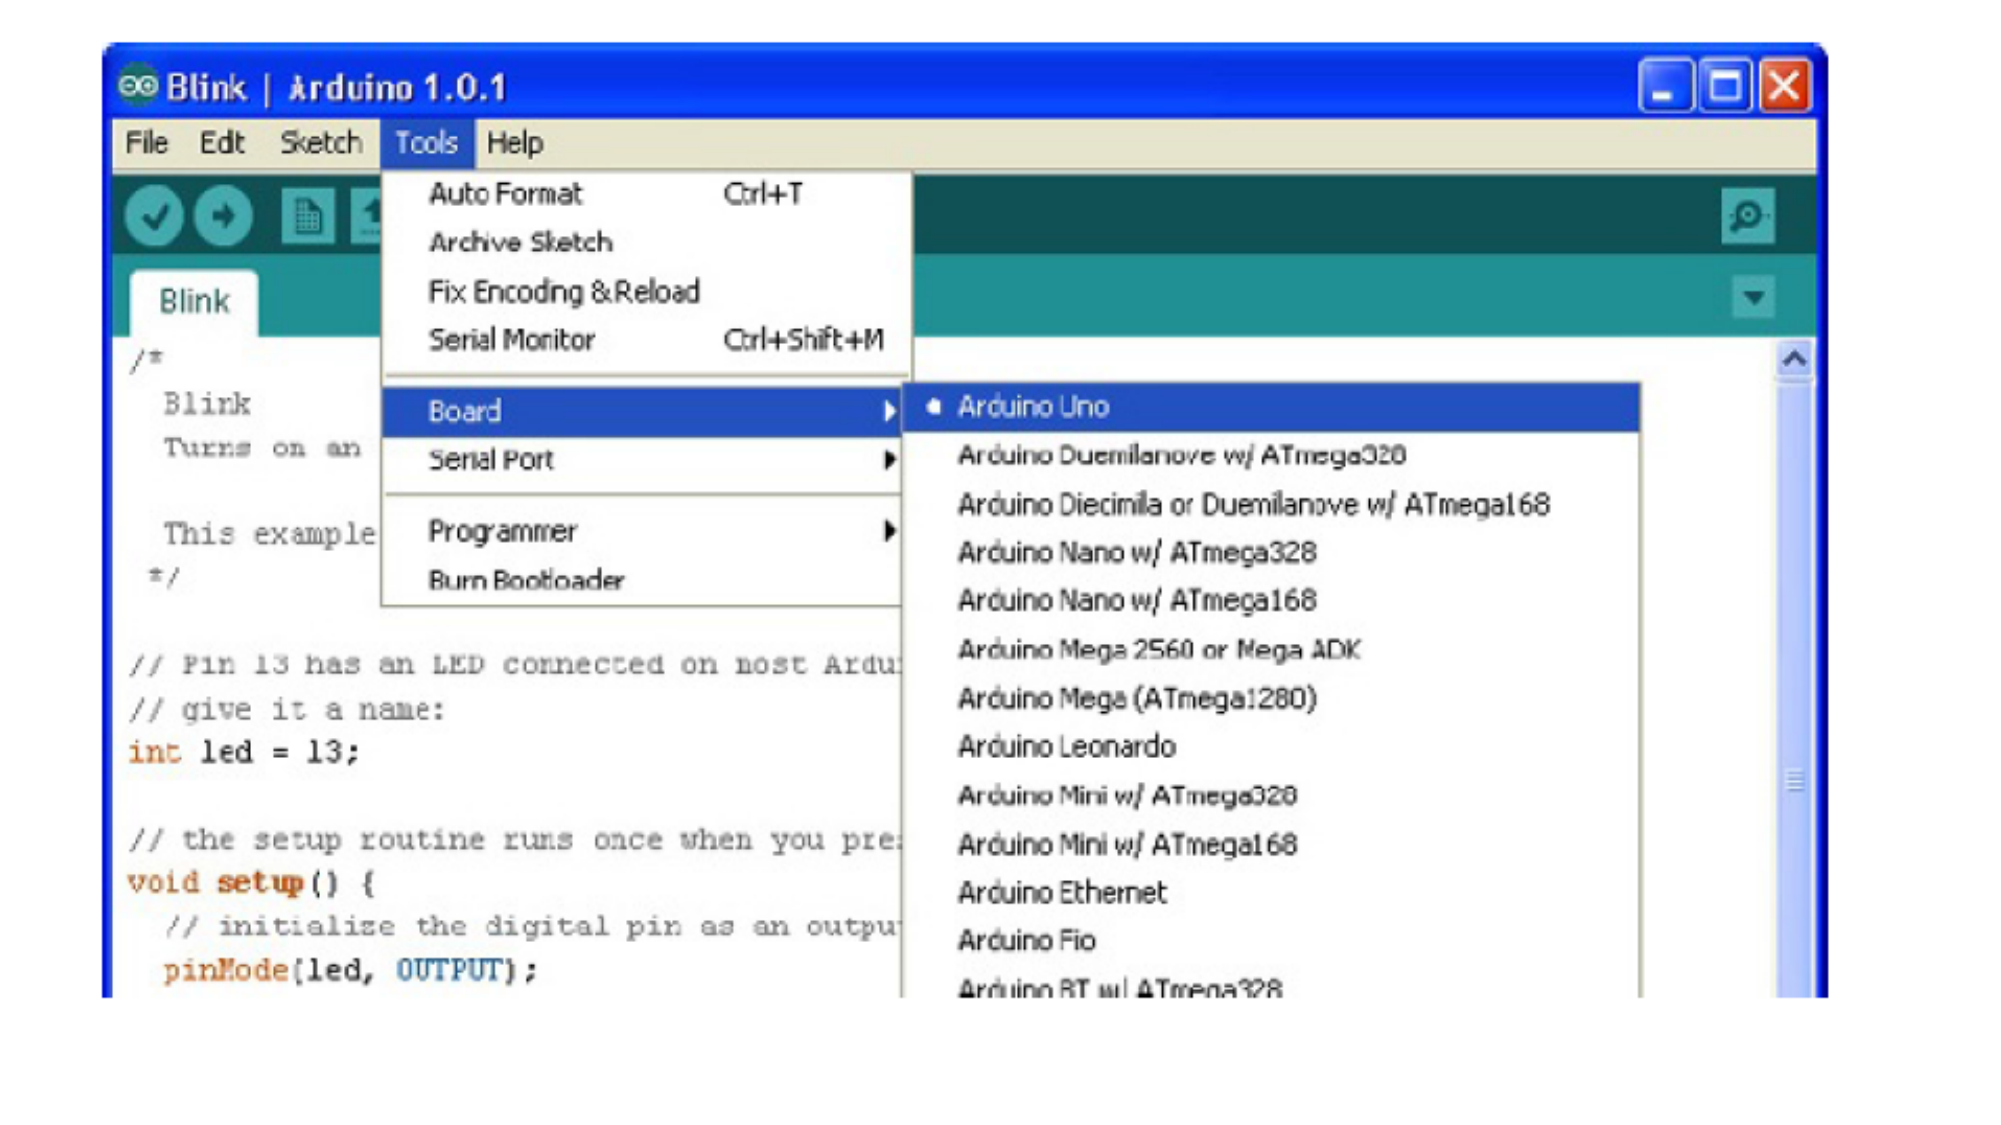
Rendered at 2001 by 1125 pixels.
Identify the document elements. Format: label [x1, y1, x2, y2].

picture [65, 0, 1881, 1060]
